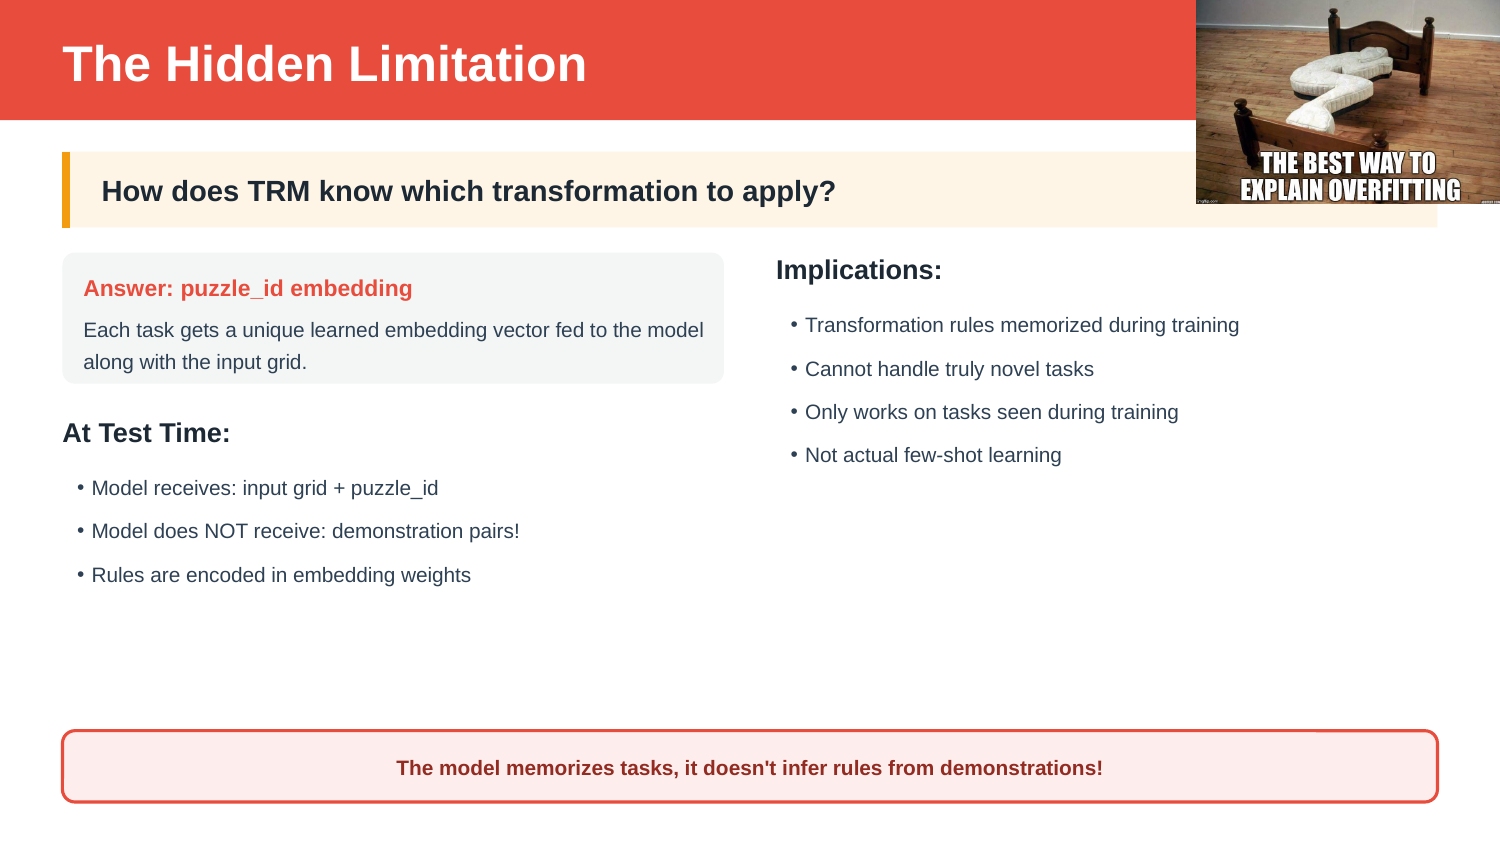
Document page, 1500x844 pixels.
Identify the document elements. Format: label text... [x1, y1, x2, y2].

text_box [0, 0, 1194, 121]
text_box Model receives: input grid + puzzle_id Model does NOT receive: demonstration pairs! Rules are encoded in embedding weights [62, 464, 724, 569]
text_box The model memorizes tasks, it doesn't infer rules from demonstrations! [73, 754, 1427, 779]
text_box [70, 151, 1438, 228]
text_box [62, 730, 1438, 803]
text_box At Test Time: [62, 415, 738, 449]
text_box Implications: [776, 252, 1451, 286]
text_box Transformation rules memorized during training Cannot handle truly novel tasks Only works on tasks seen during training Not actual few-shot learning [776, 302, 1438, 444]
text_box Each task gets a unique learned embedding vector fed to the model along with the input grid. [83, 308, 716, 363]
text_box Answer: puzzle_id embedding [83, 273, 716, 299]
text_box The Hidden Limitation [62, 31, 1191, 89]
picture [1196, 0, 1500, 204]
text_box How does TRM know which transformation to apply? [101, 172, 1192, 207]
text_box [62, 252, 724, 384]
